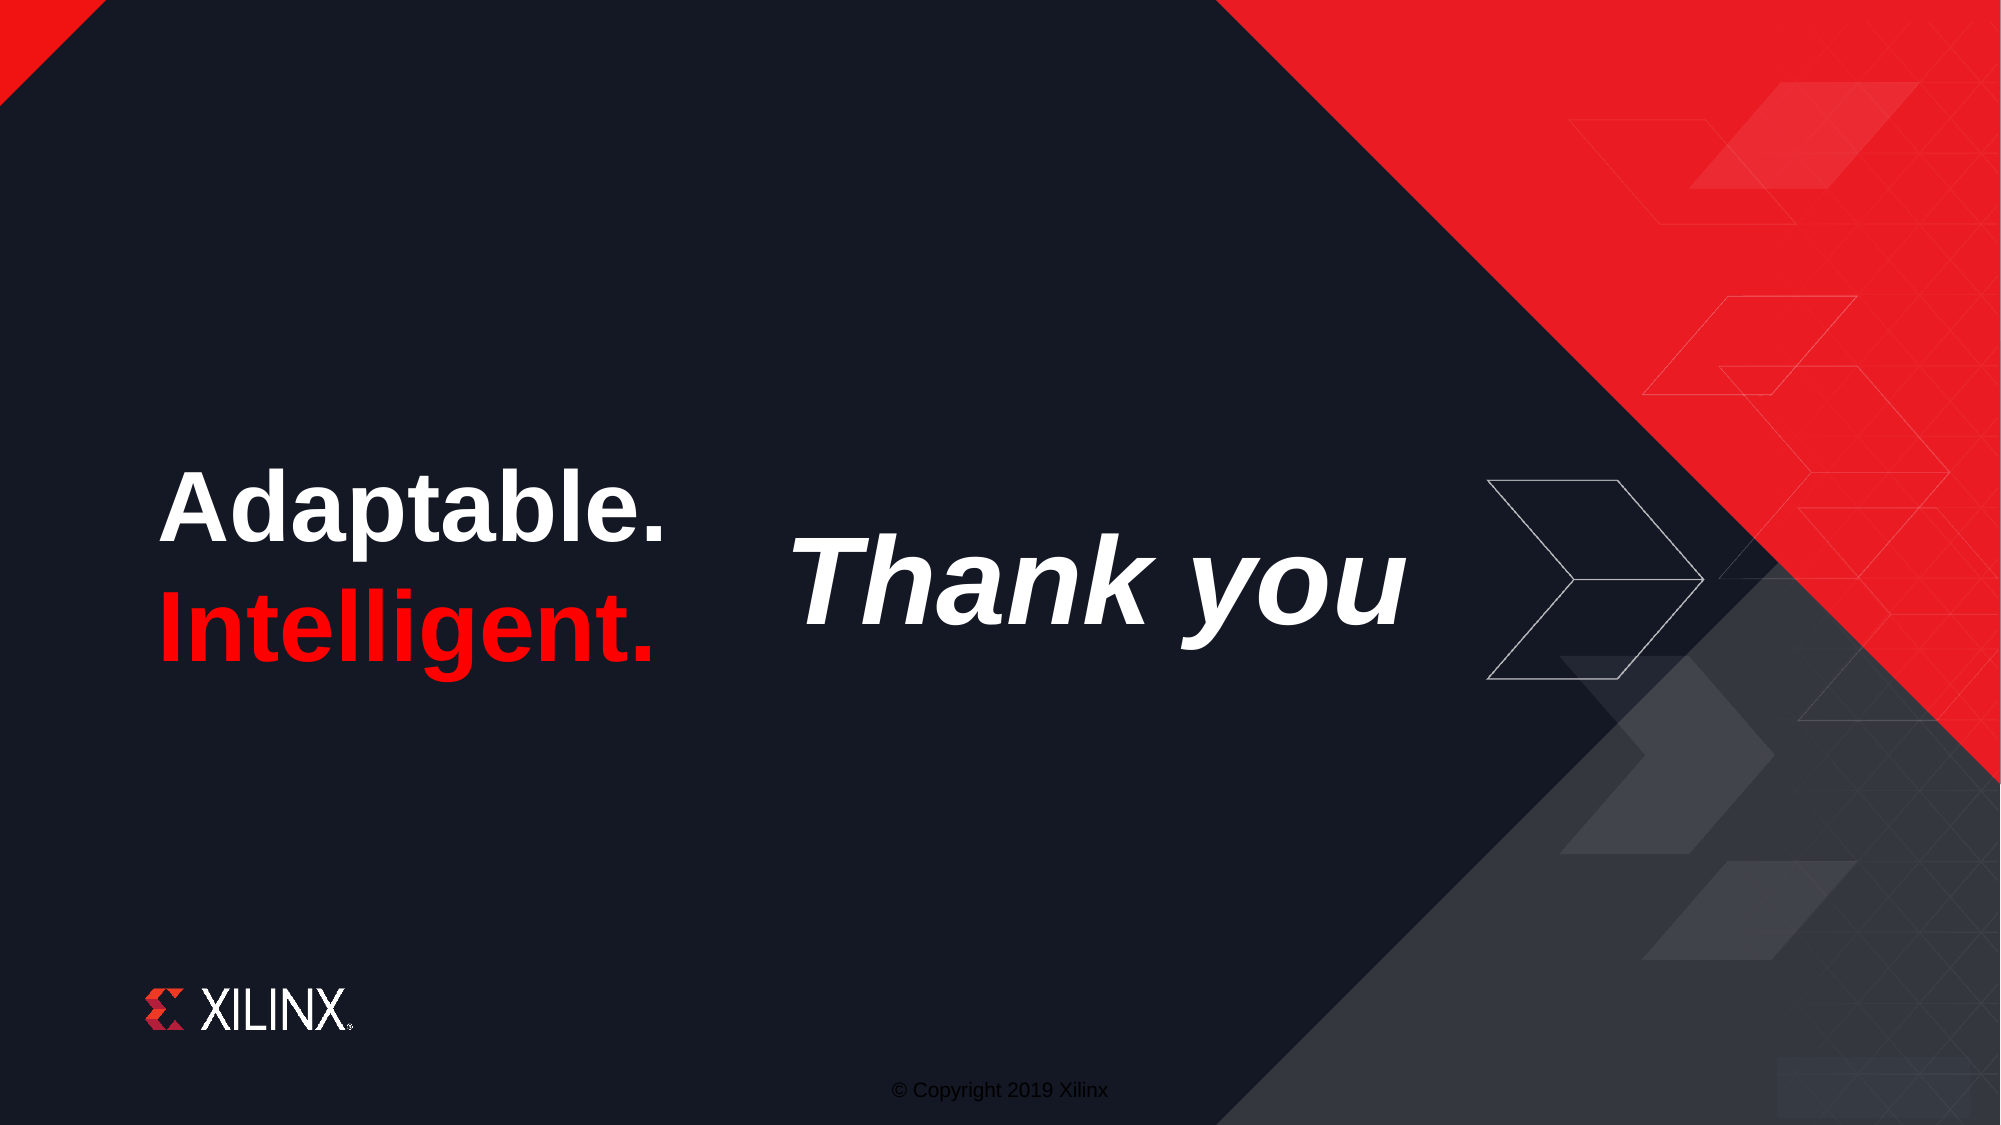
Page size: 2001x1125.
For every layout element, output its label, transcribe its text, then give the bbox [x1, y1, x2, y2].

picture [143, 987, 354, 1031]
picture [1479, 264, 2000, 1125]
text_box Thank you [769, 492, 1579, 658]
